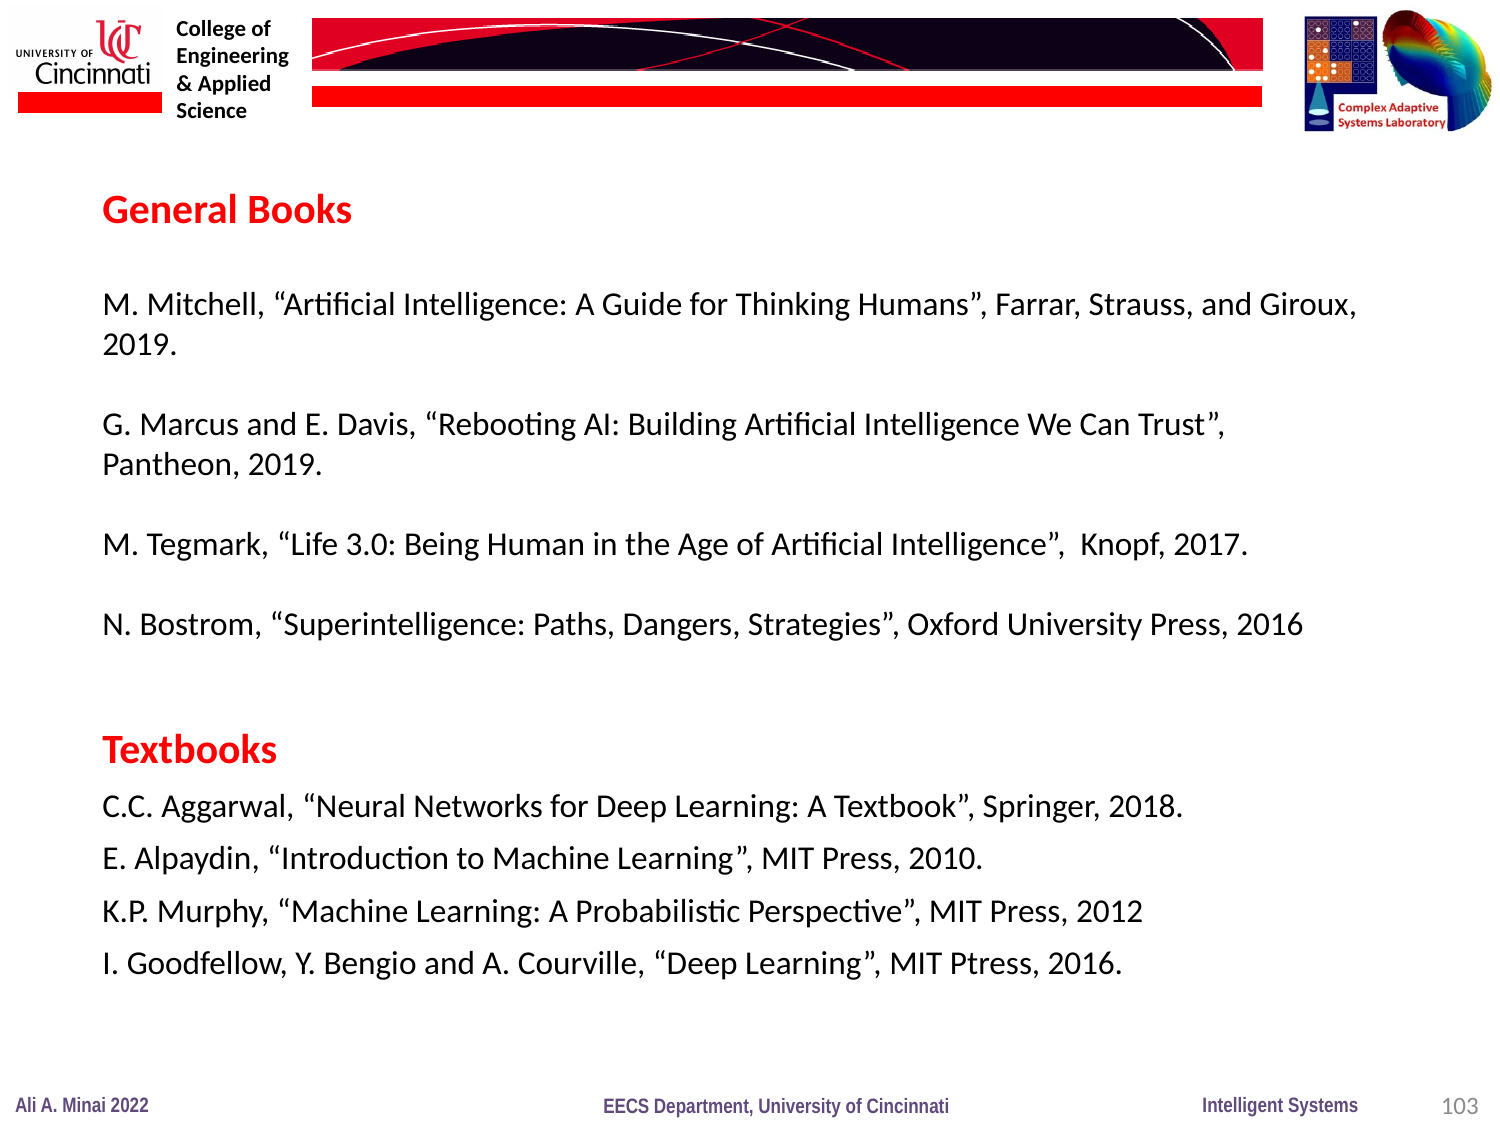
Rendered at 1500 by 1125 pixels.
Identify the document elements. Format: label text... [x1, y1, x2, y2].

picture [1299, 4, 1498, 138]
text_box General Books M. Mitchell, “Artificial Intelligence: A Guide for Thinking Humans”, Farrar, Strauss, and Giroux, 2019. G. Marcus and E. Davis, “Rebooting AI: Building Artificial Intelligence We Can Trust”, Pantheon, 2019. M. Tegmark, “Life 3.0: Being Human in the Age of Artificial Intelligence”, Knopf, 2017. N. Bostrom, “Superintelligence: Paths, Dangers, Strategies”, Oxford University Press, 2016 Textbooks C.C. Aggarwal, “Neural Networks for Deep Learning: A Textbook”, Springer, 2018. E. Alpaydin, “Introduction to Machine Learning”, MIT Press, 2010. K.P. Murphy, “Machine Learning: A Probabilistic Perspective”, MIT Press, 2012 I. Goodfellow, Y. Bengio and A. Courville, “Deep Learning”, MIT Ptress, 2016. [87, 174, 1375, 989]
picture [6, 5, 163, 99]
picture [312, 18, 1263, 71]
